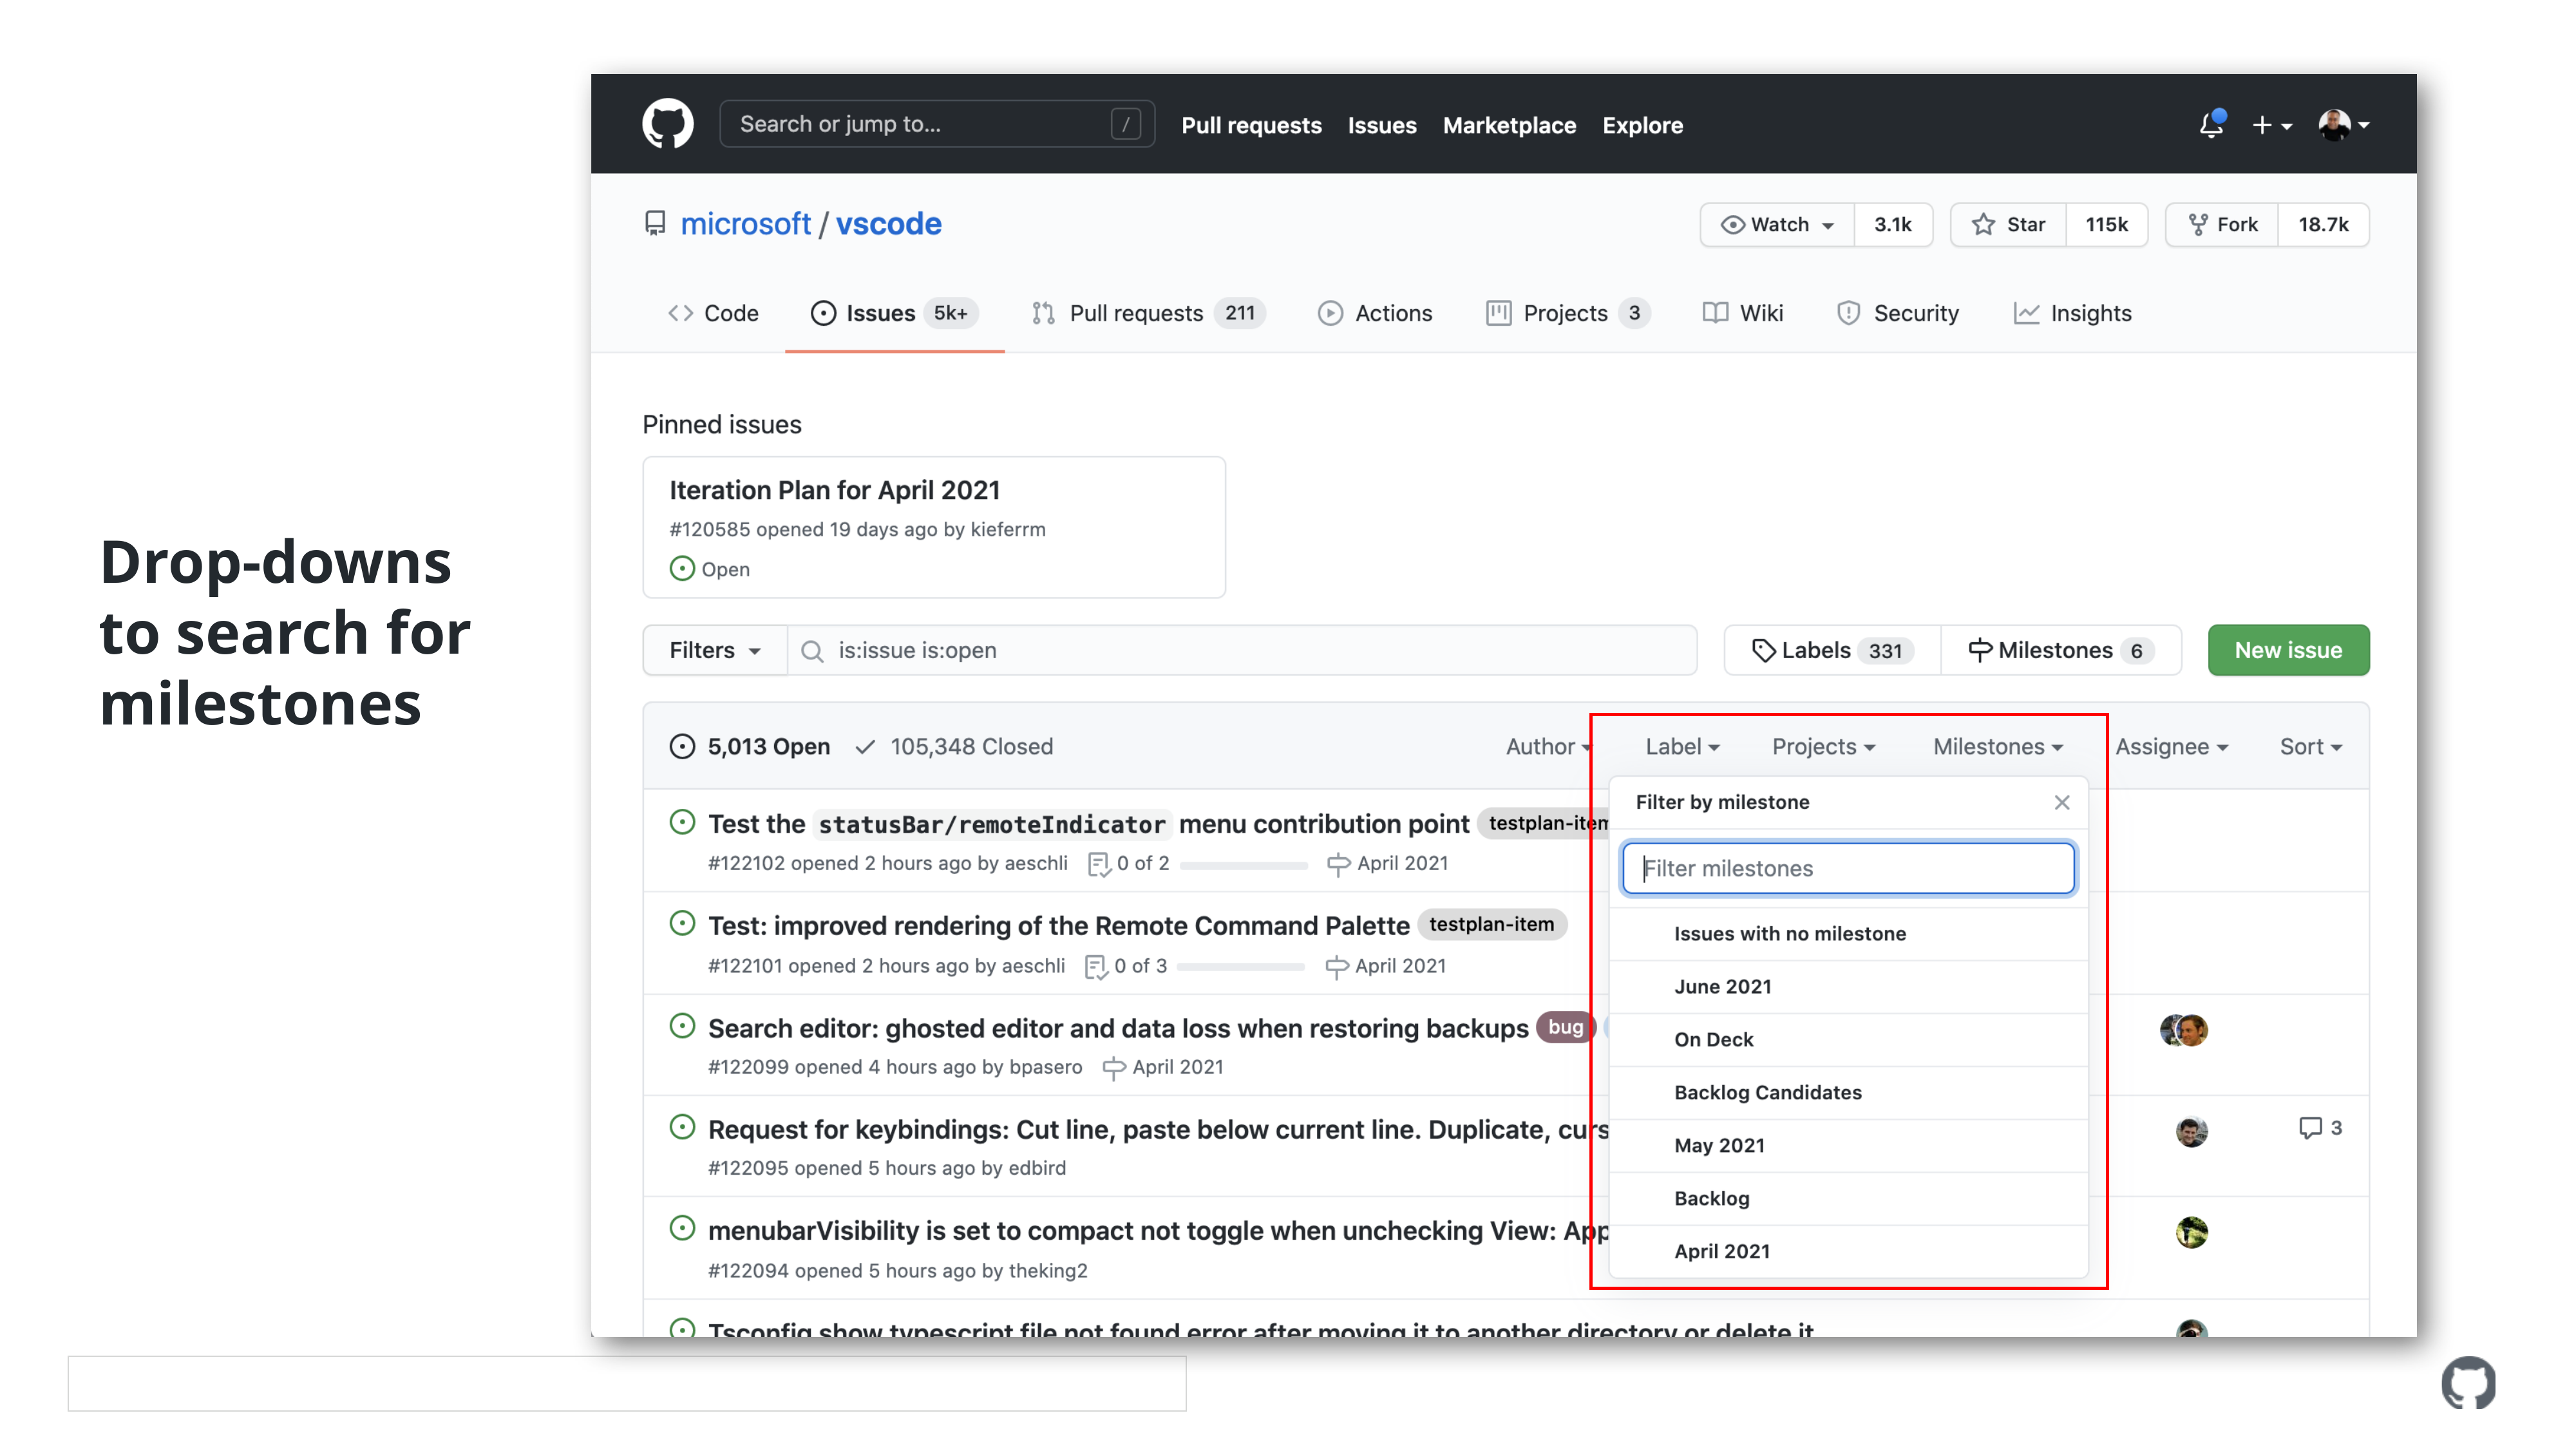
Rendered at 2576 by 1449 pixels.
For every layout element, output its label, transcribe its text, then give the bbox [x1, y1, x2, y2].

text_box Drop-downs to search for milestones [73, 275, 539, 986]
picture [591, 74, 2417, 1337]
